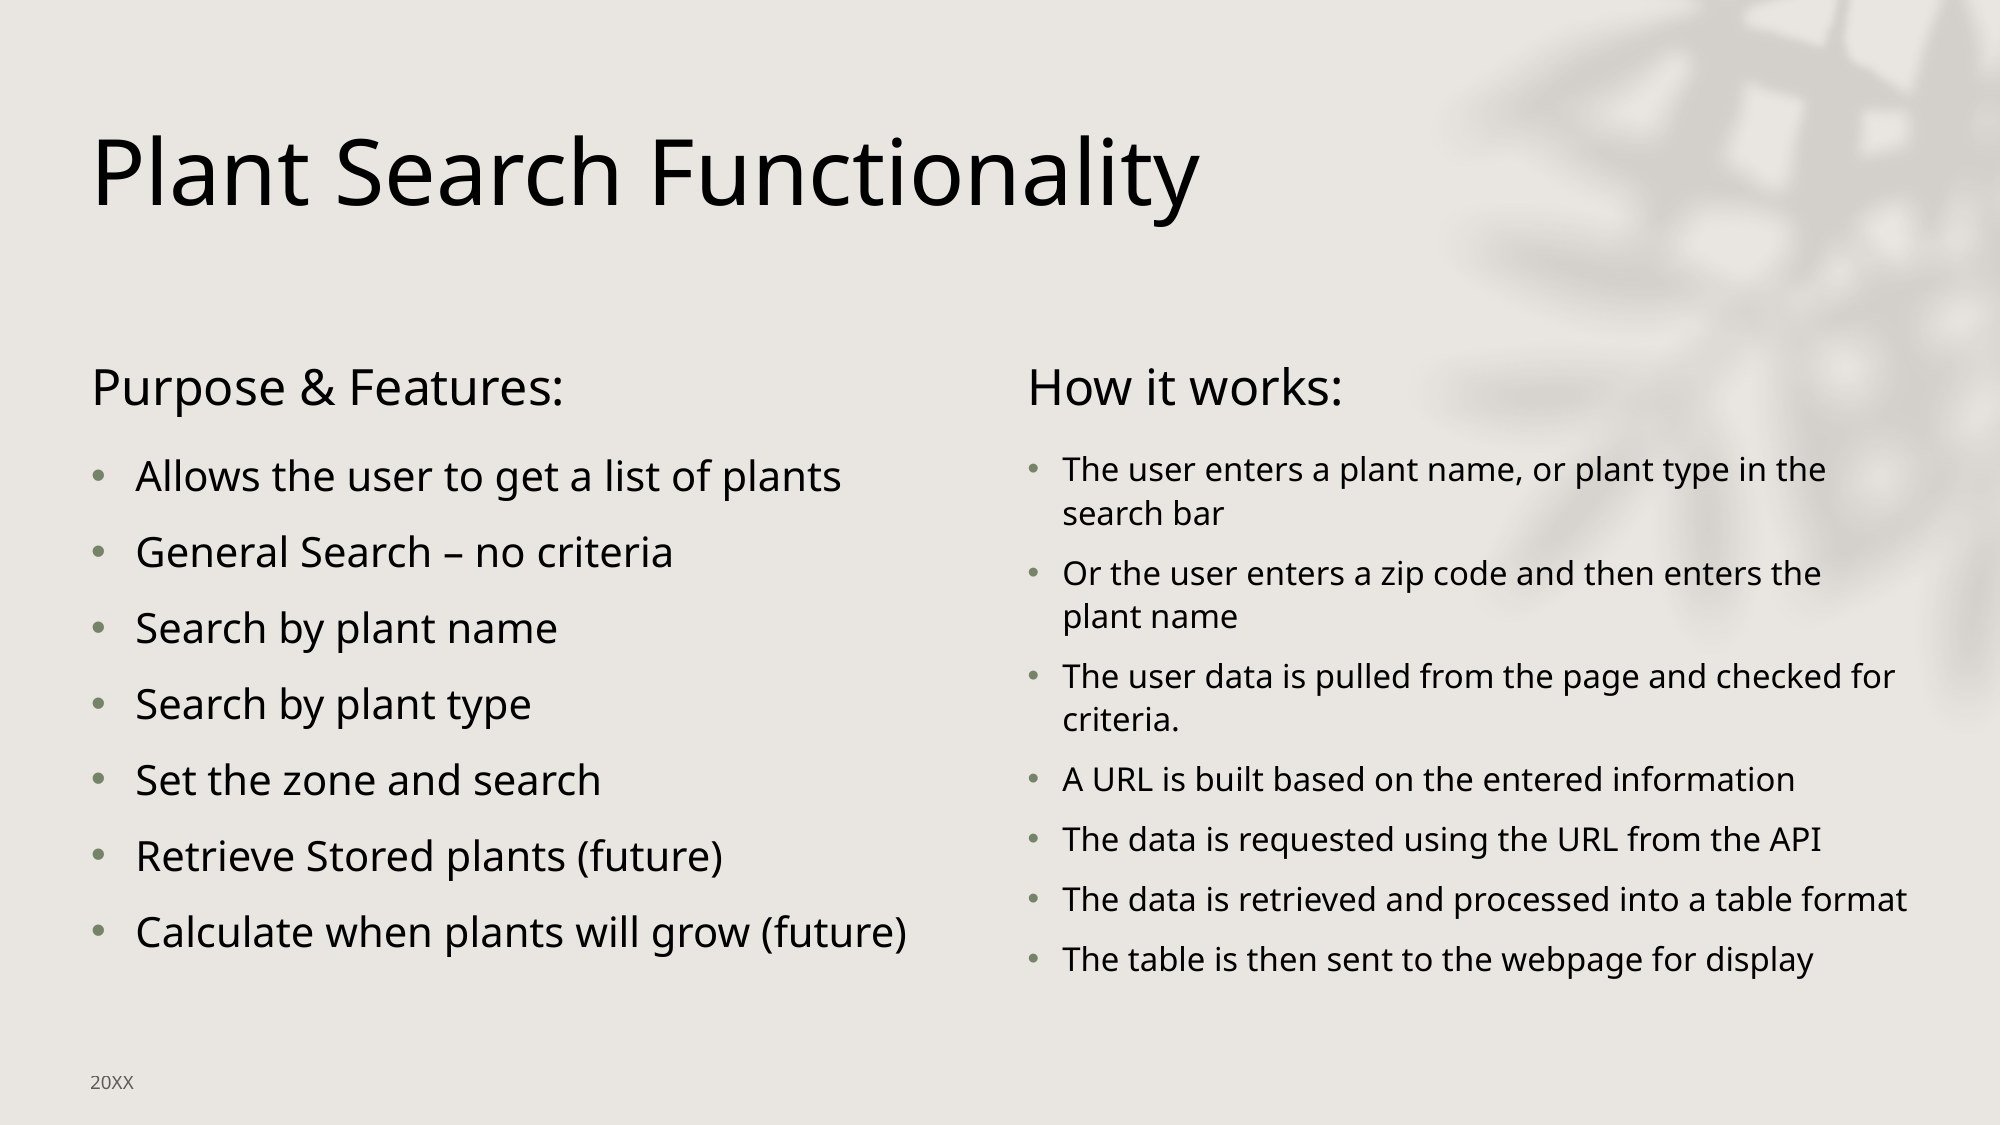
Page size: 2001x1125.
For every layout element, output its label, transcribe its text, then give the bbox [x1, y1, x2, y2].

slide_number 20XX [75, 1052, 526, 1113]
list Allows the user to get a list of plants General Search – no criteria Search by plant name Search by plant type Set the zone and search Retrieve Stored plants (future) Calculate when plants will grow (future) [76, 437, 984, 1016]
title Plant Search Functionality [75, 59, 1925, 278]
list How it works: [1012, 287, 1925, 423]
list Purpose & Features: [76, 287, 984, 423]
list The user enters a plant name, or plant type in the search bar Or the user enters a zip code and then enters the plant name The user data is pulled from the page and checked for criteria. A URL is built based on the entered information The data is requested using the URL from the API The data is retrieved and processed into a table format The table is then sent to the webpage for display [1012, 437, 1925, 1016]
